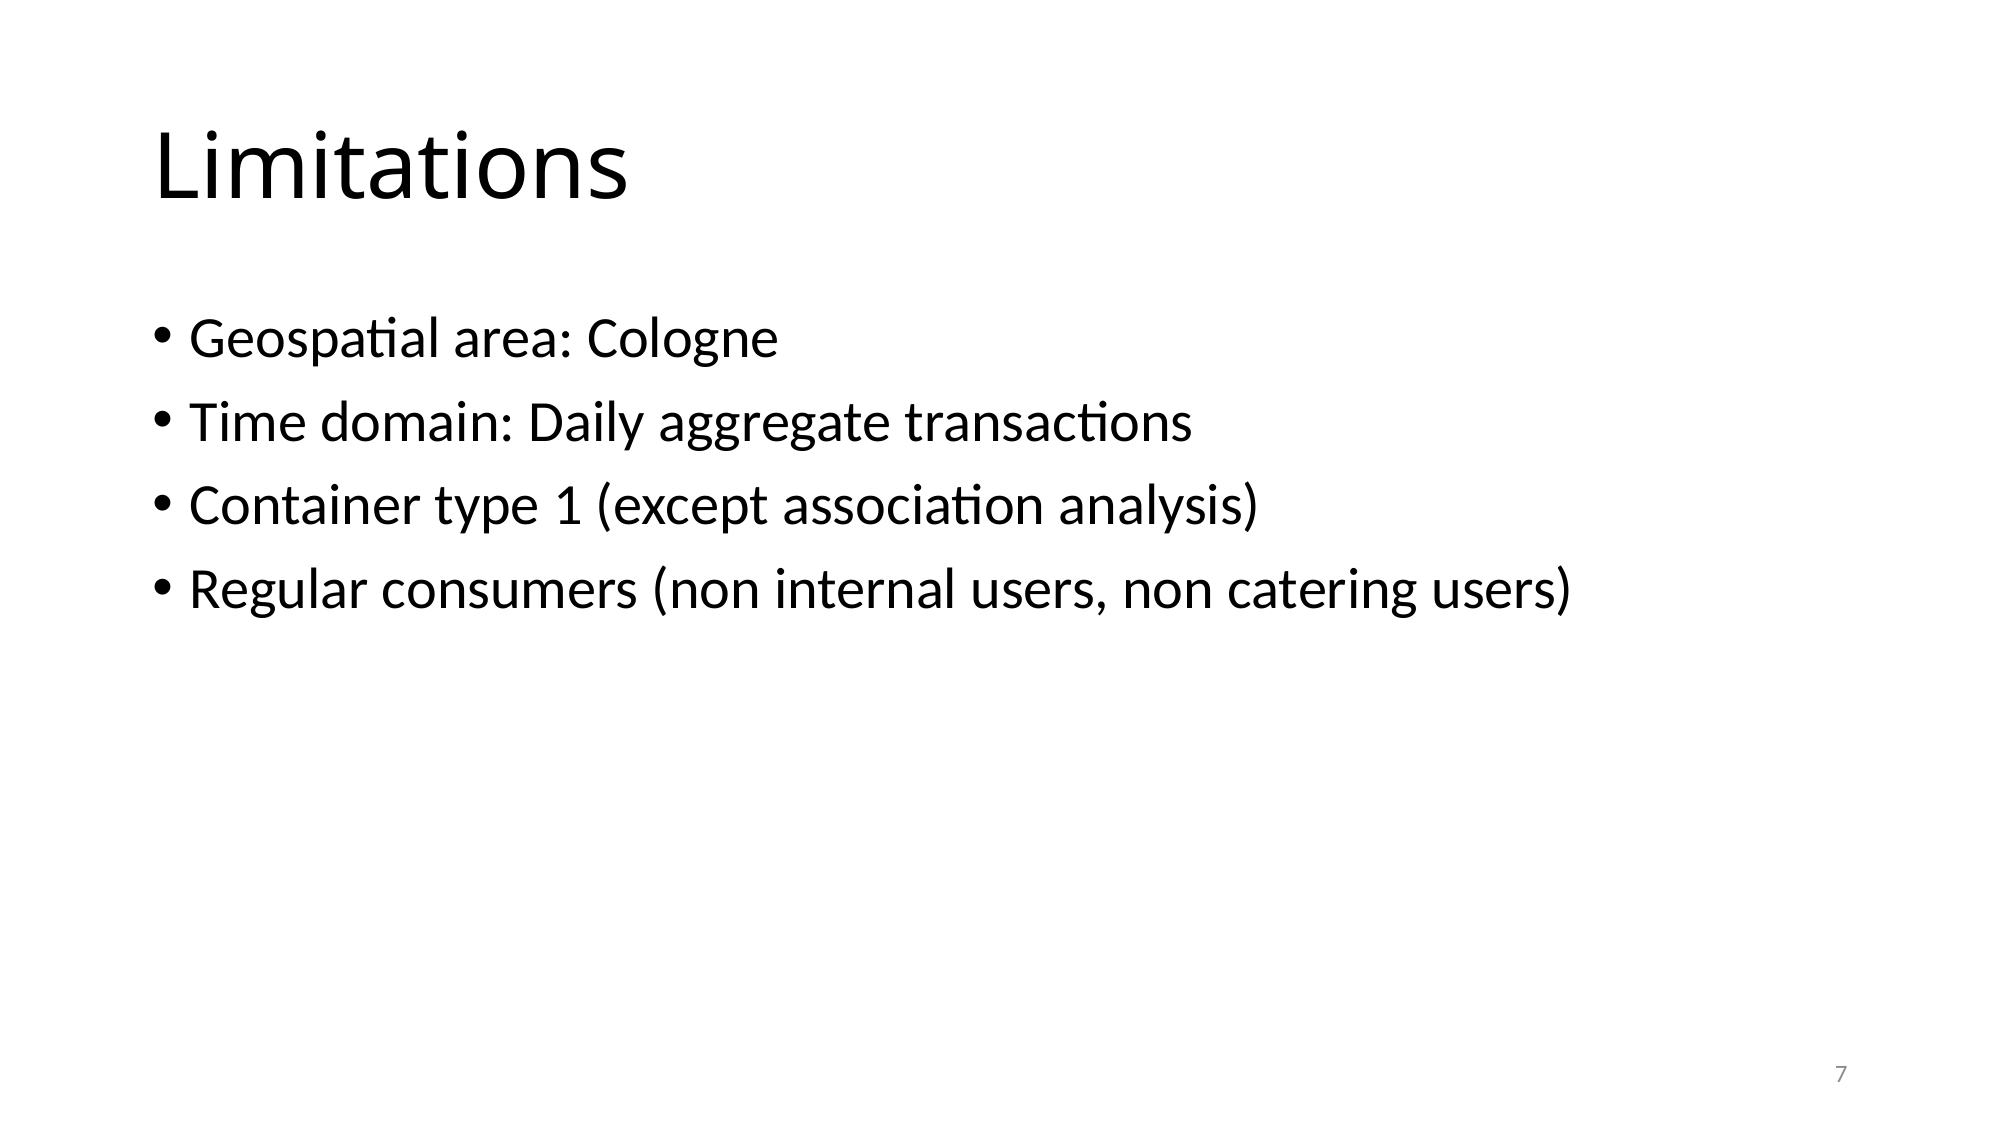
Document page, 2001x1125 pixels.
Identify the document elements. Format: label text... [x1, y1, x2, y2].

list Geospatial area: Cologne Time domain: Daily aggregate transactions Container type 1 (except association analysis) Regular consumers (non internal users, non catering users) [137, 299, 1863, 1014]
slide_number 7 [1412, 1042, 1863, 1103]
title Limitations [137, 59, 1863, 278]
